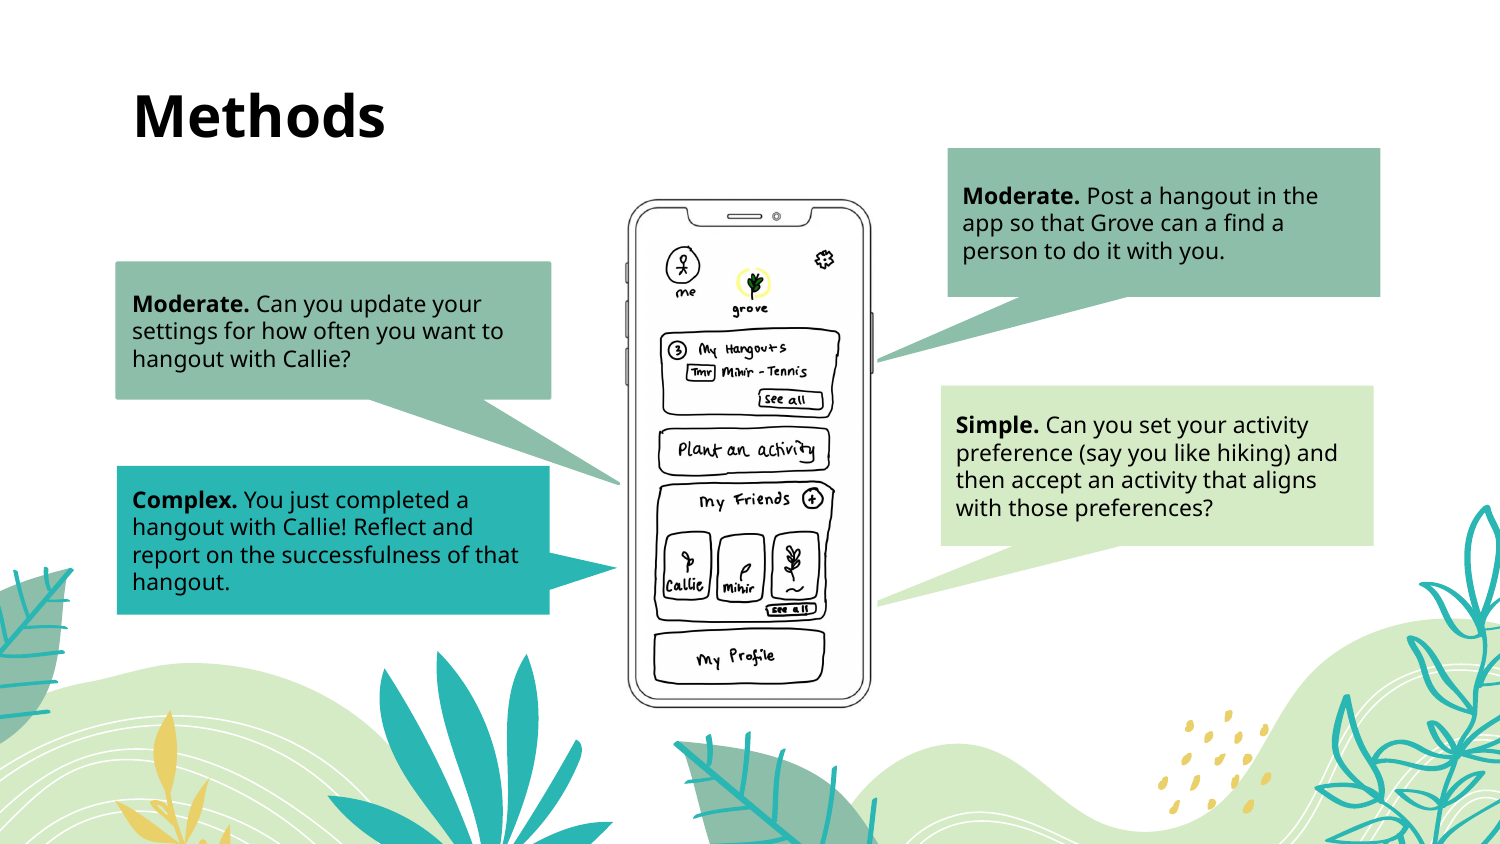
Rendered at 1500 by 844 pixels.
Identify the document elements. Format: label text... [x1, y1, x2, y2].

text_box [622, 192, 878, 714]
text_box Moderate. Post a hangout in the app so that Grove can a find a person to do it with you. [883, 148, 1381, 362]
text_box Complex. You just completed a hangout with Callie! Reflect and report on the successfulness of that hangout. [116, 465, 617, 615]
title Methods [116, 64, 1500, 159]
text_box Moderate. Can you update your settings for how often you want to hangout with Callie? [116, 262, 617, 484]
text_box Simple. Can you set your activity preference (say you like hiking) and then accept an activity that aligns with those preferences? [883, 385, 1374, 606]
